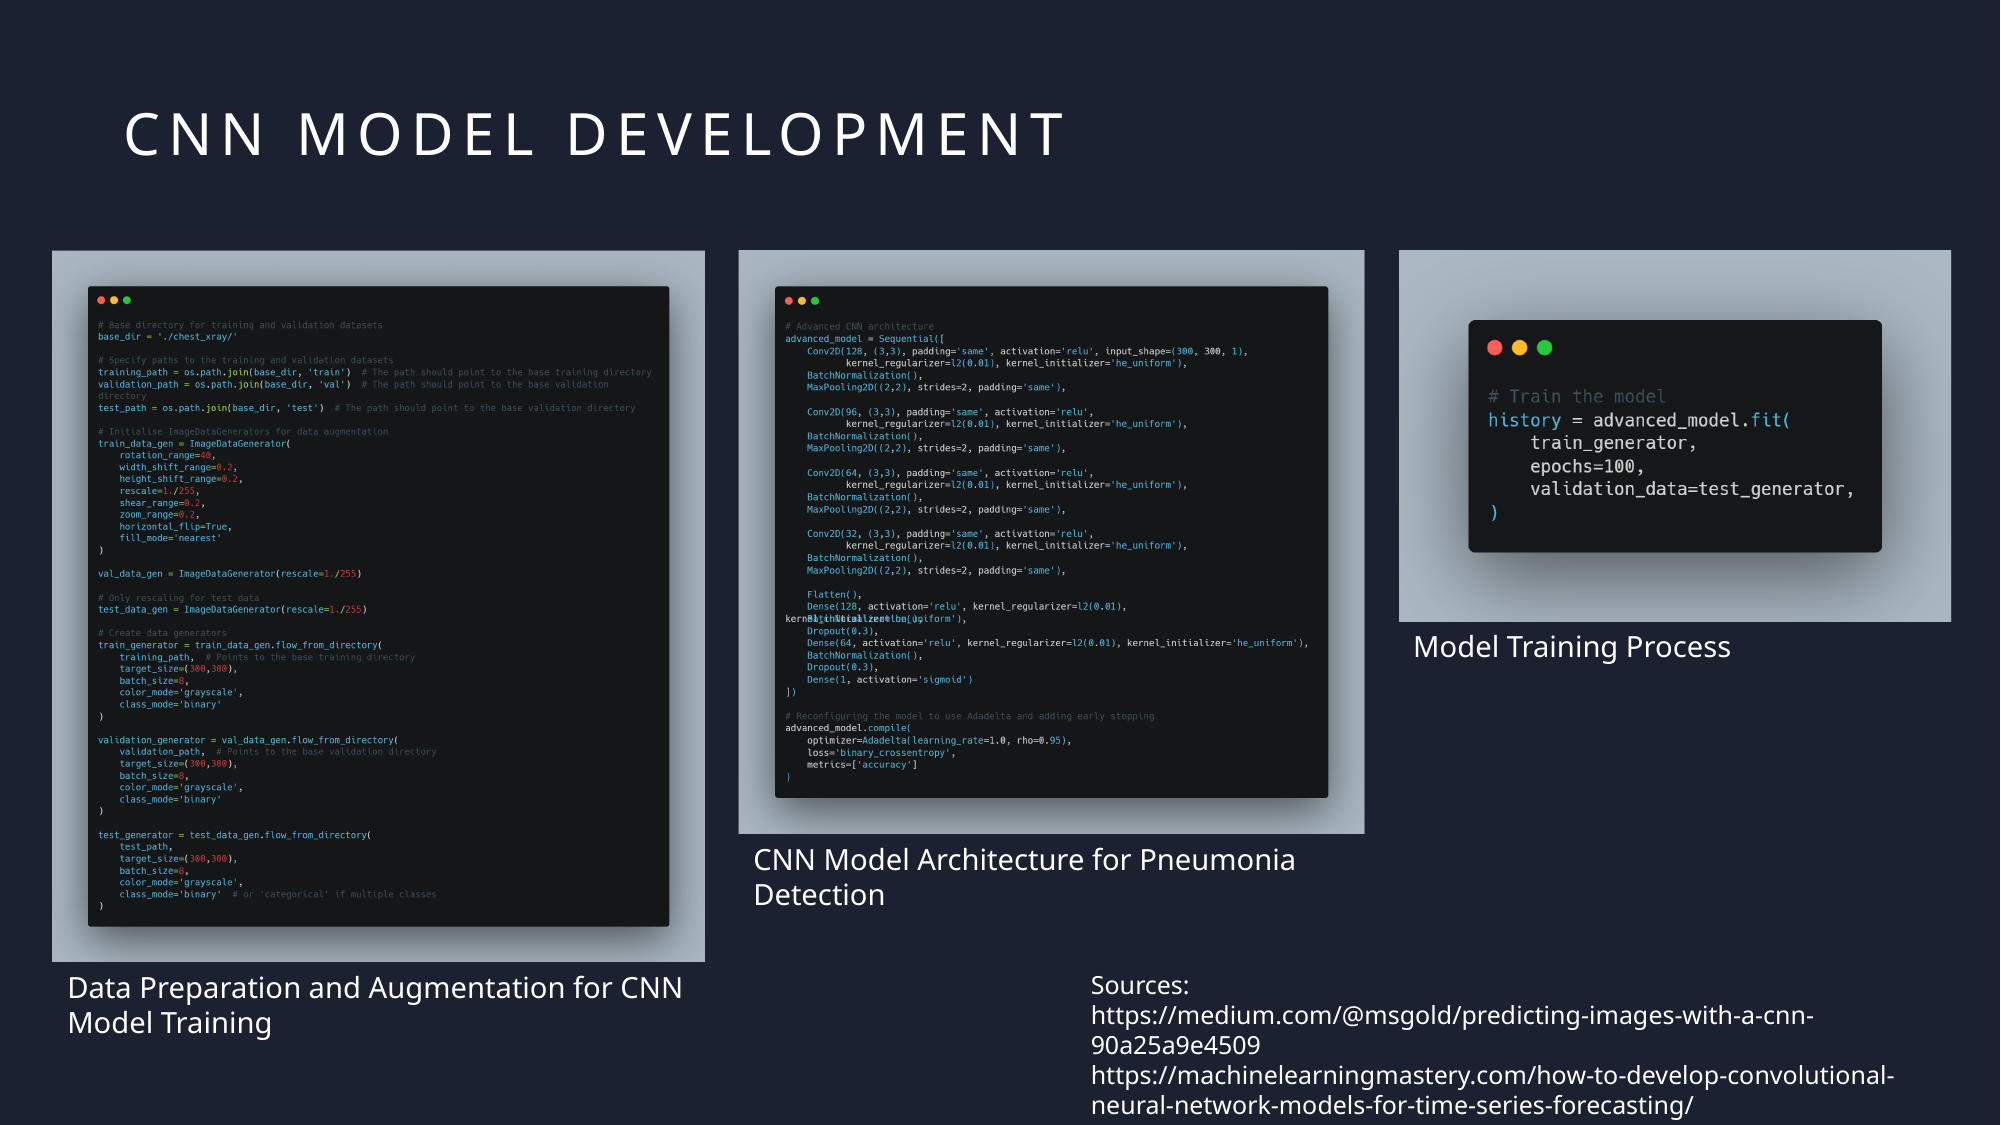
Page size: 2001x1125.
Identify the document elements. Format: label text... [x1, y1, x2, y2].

picture [52, 250, 705, 963]
title CNN Model Development [123, 97, 1698, 205]
picture [738, 250, 1365, 834]
text_box Sources: https://medium.com/@msgold/predicting-images-with-a-cnn-90a25a9e4509 https://machinelearningmastery.com/how-to-develop-convolutional-neural-network-models-for-time-series-forecasting/ [1076, 962, 1973, 1125]
text_box Data Preparation and Augmentation for CNN Model Training [52, 963, 705, 1047]
text_box CNN Model Architecture for Pneumonia Detection [738, 834, 1365, 919]
text_box Model Training Process [1398, 622, 1952, 671]
picture [1398, 250, 1952, 622]
